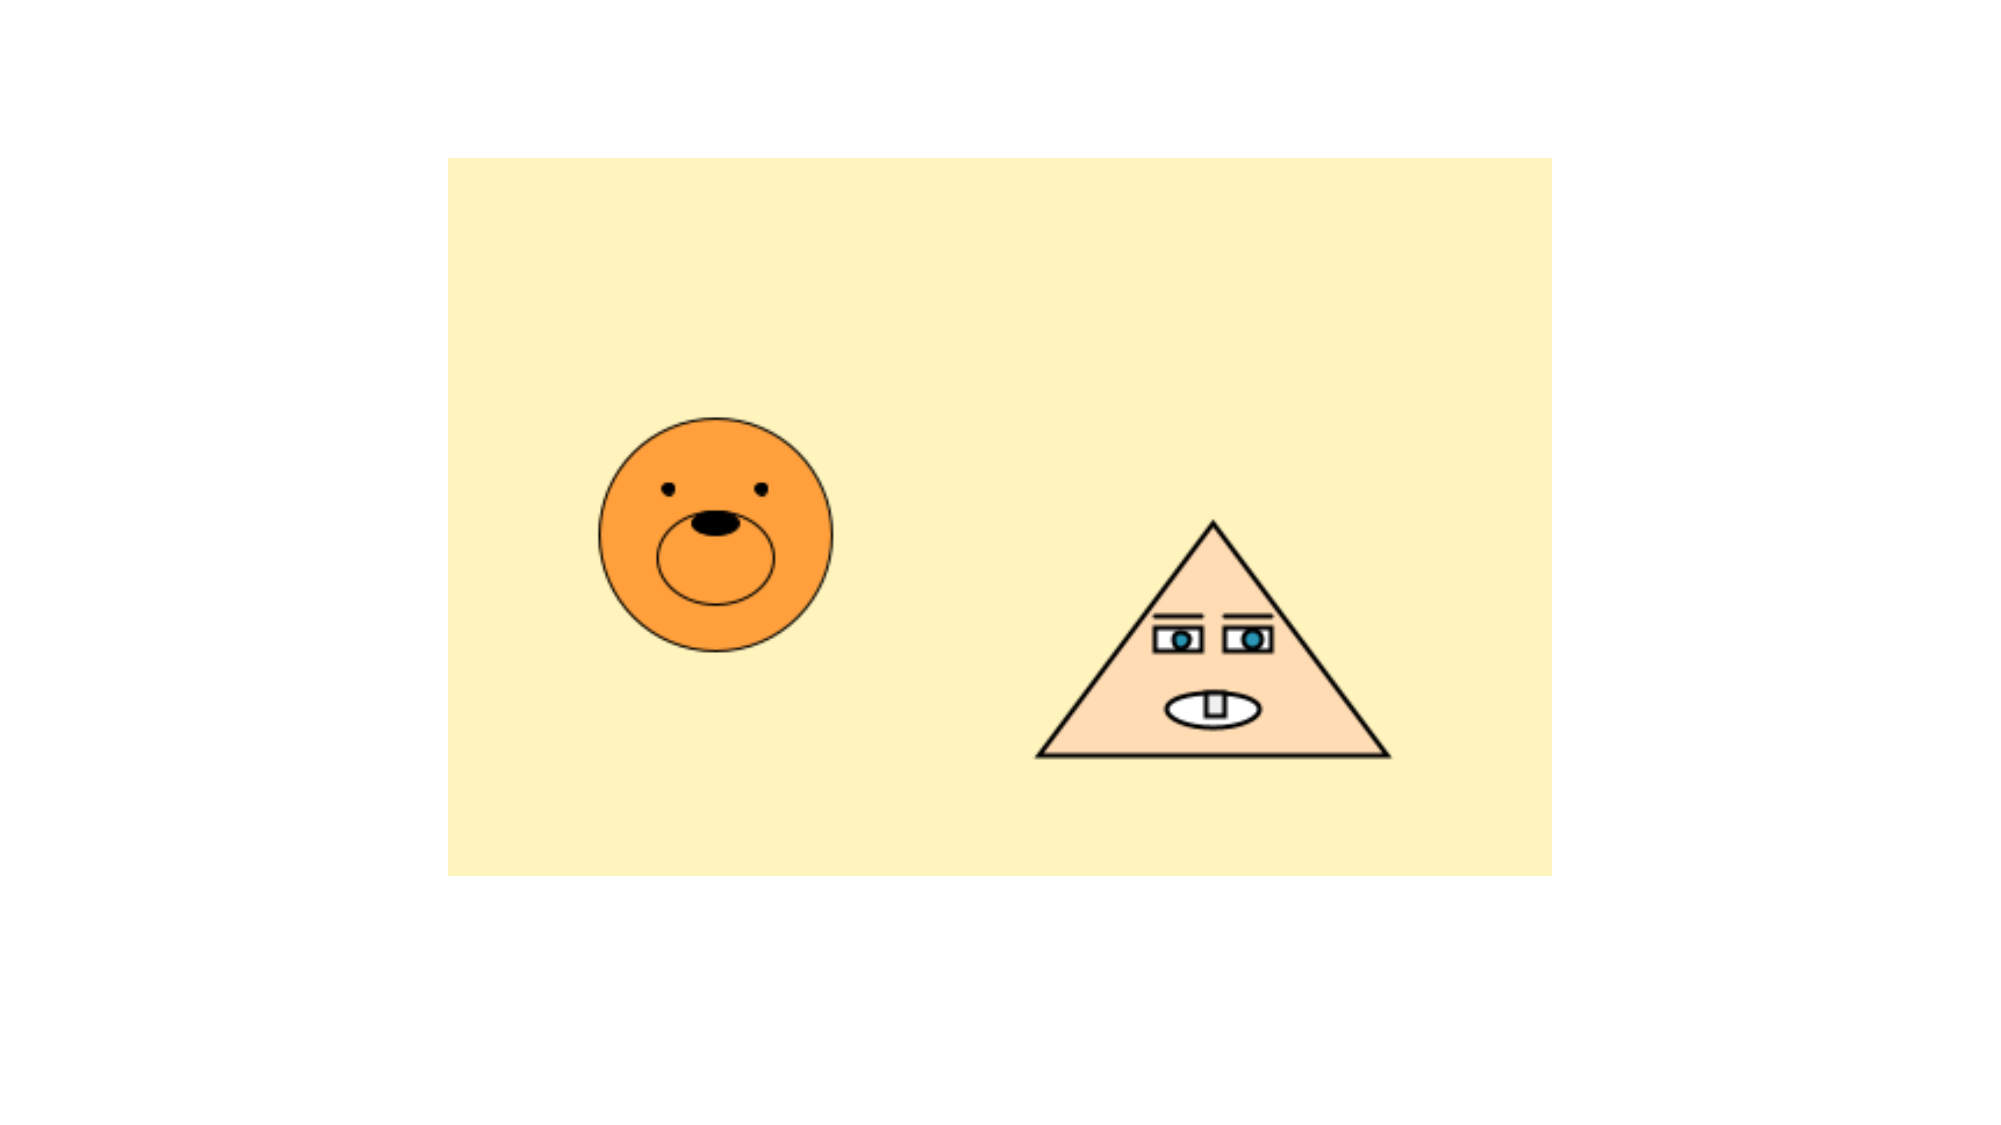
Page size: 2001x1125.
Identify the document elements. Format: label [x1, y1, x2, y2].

list [448, 157, 1552, 877]
